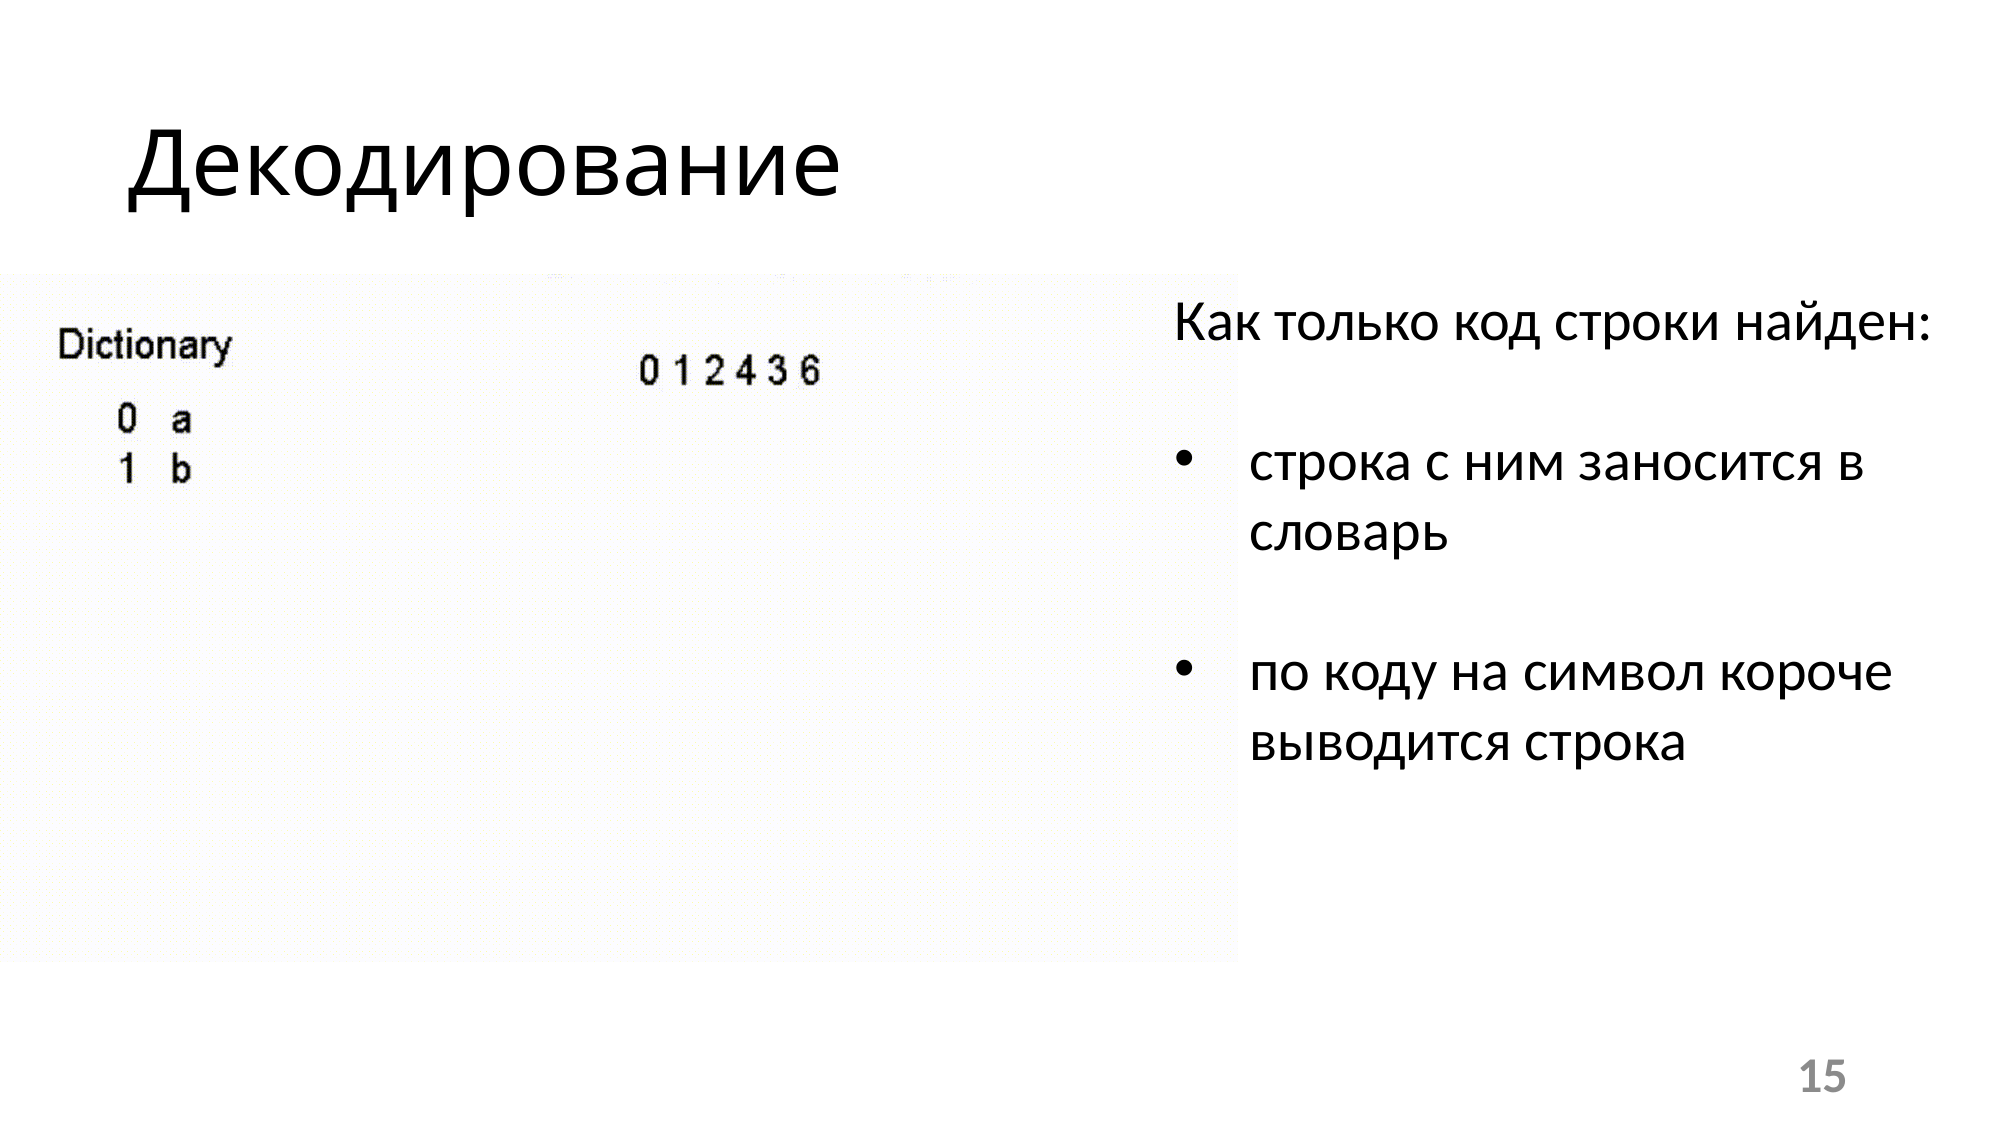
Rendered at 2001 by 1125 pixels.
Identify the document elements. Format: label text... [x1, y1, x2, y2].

text_box Как только код строки найден: строка с ним заносится в словарь по коду на символ короче выводится строка [1238, 274, 2000, 780]
picture [0, 274, 1238, 962]
slide_number 15 [1412, 1042, 1863, 1103]
title Декодирование [113, 57, 944, 274]
